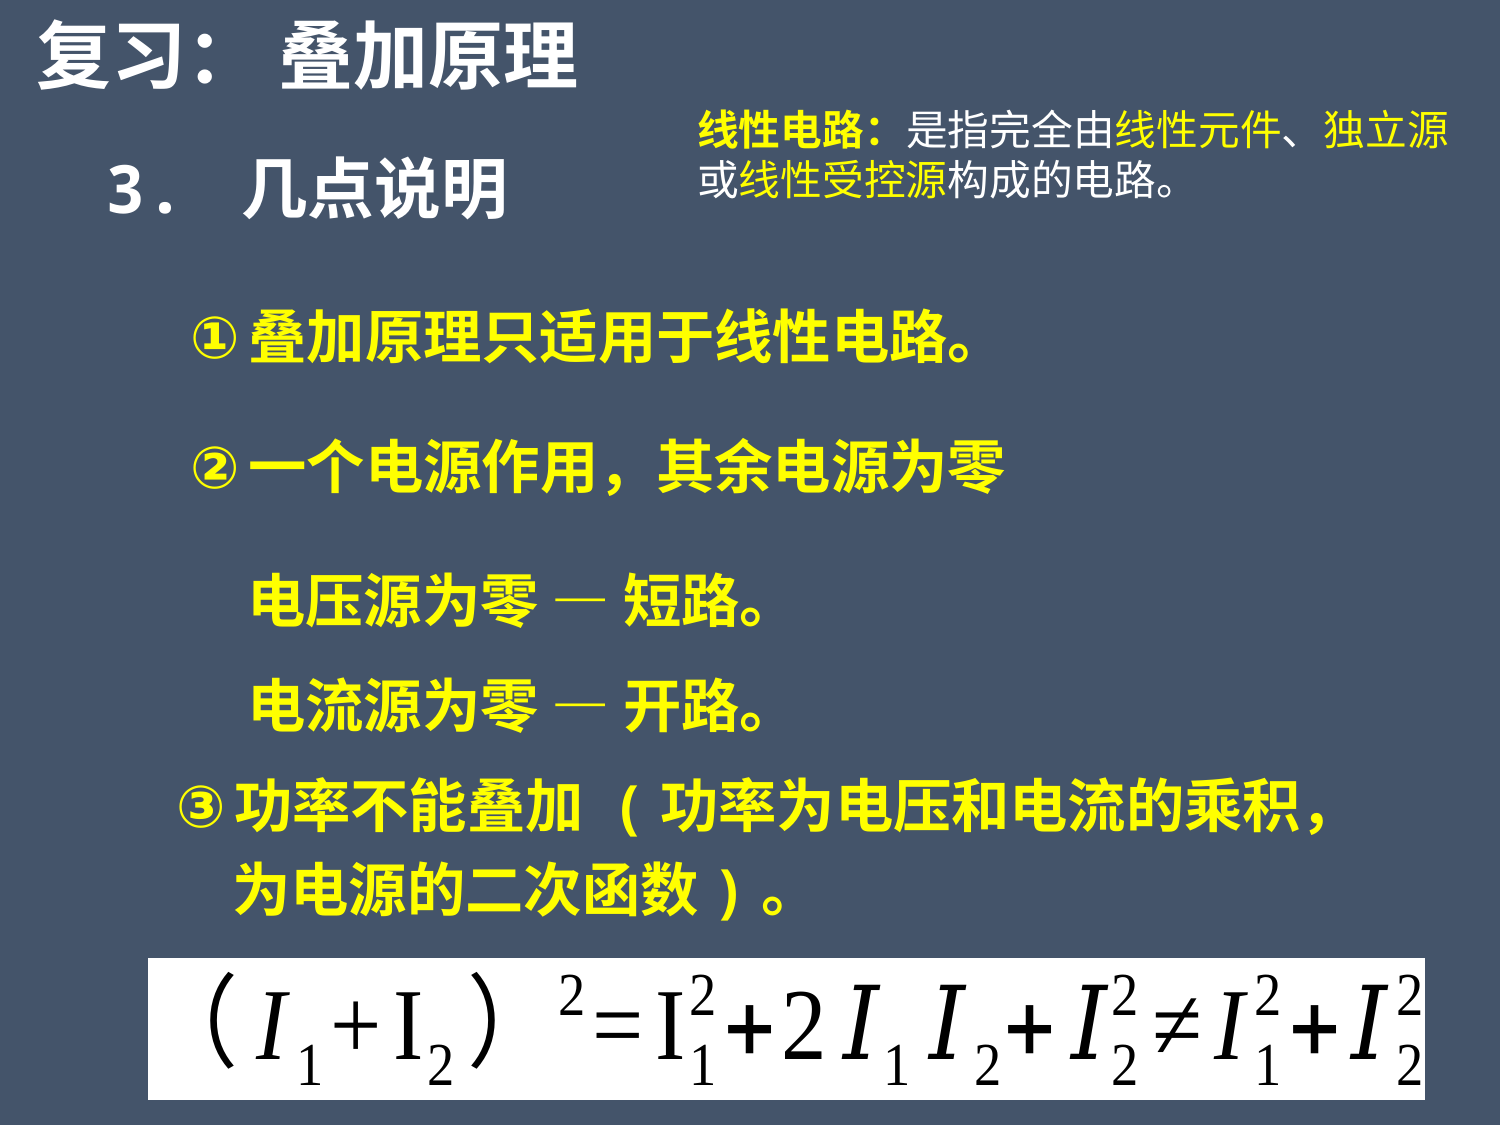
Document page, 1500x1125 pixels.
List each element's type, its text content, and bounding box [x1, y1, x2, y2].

text_box 功率不能叠加 (功率为电压和电流的乘积，为电源的二次函数)。 [161, 747, 1425, 931]
text_box 线性电路：是指完全由线性元件、独立源或线性受控源构成的电路。 [682, 96, 1480, 211]
text_box 一个电源作用，其余电源为零 [175, 422, 1022, 508]
text_box 3. 几点说明 [90, 139, 540, 235]
text_box 电流源为零 — 开路。 [232, 662, 941, 747]
text_box 叠加原理只适用于线性电路。 [175, 292, 1022, 378]
text_box 电压源为零 — 短路。 [232, 556, 977, 642]
text_box 复习： 叠加原理 [0, 0, 615, 106]
